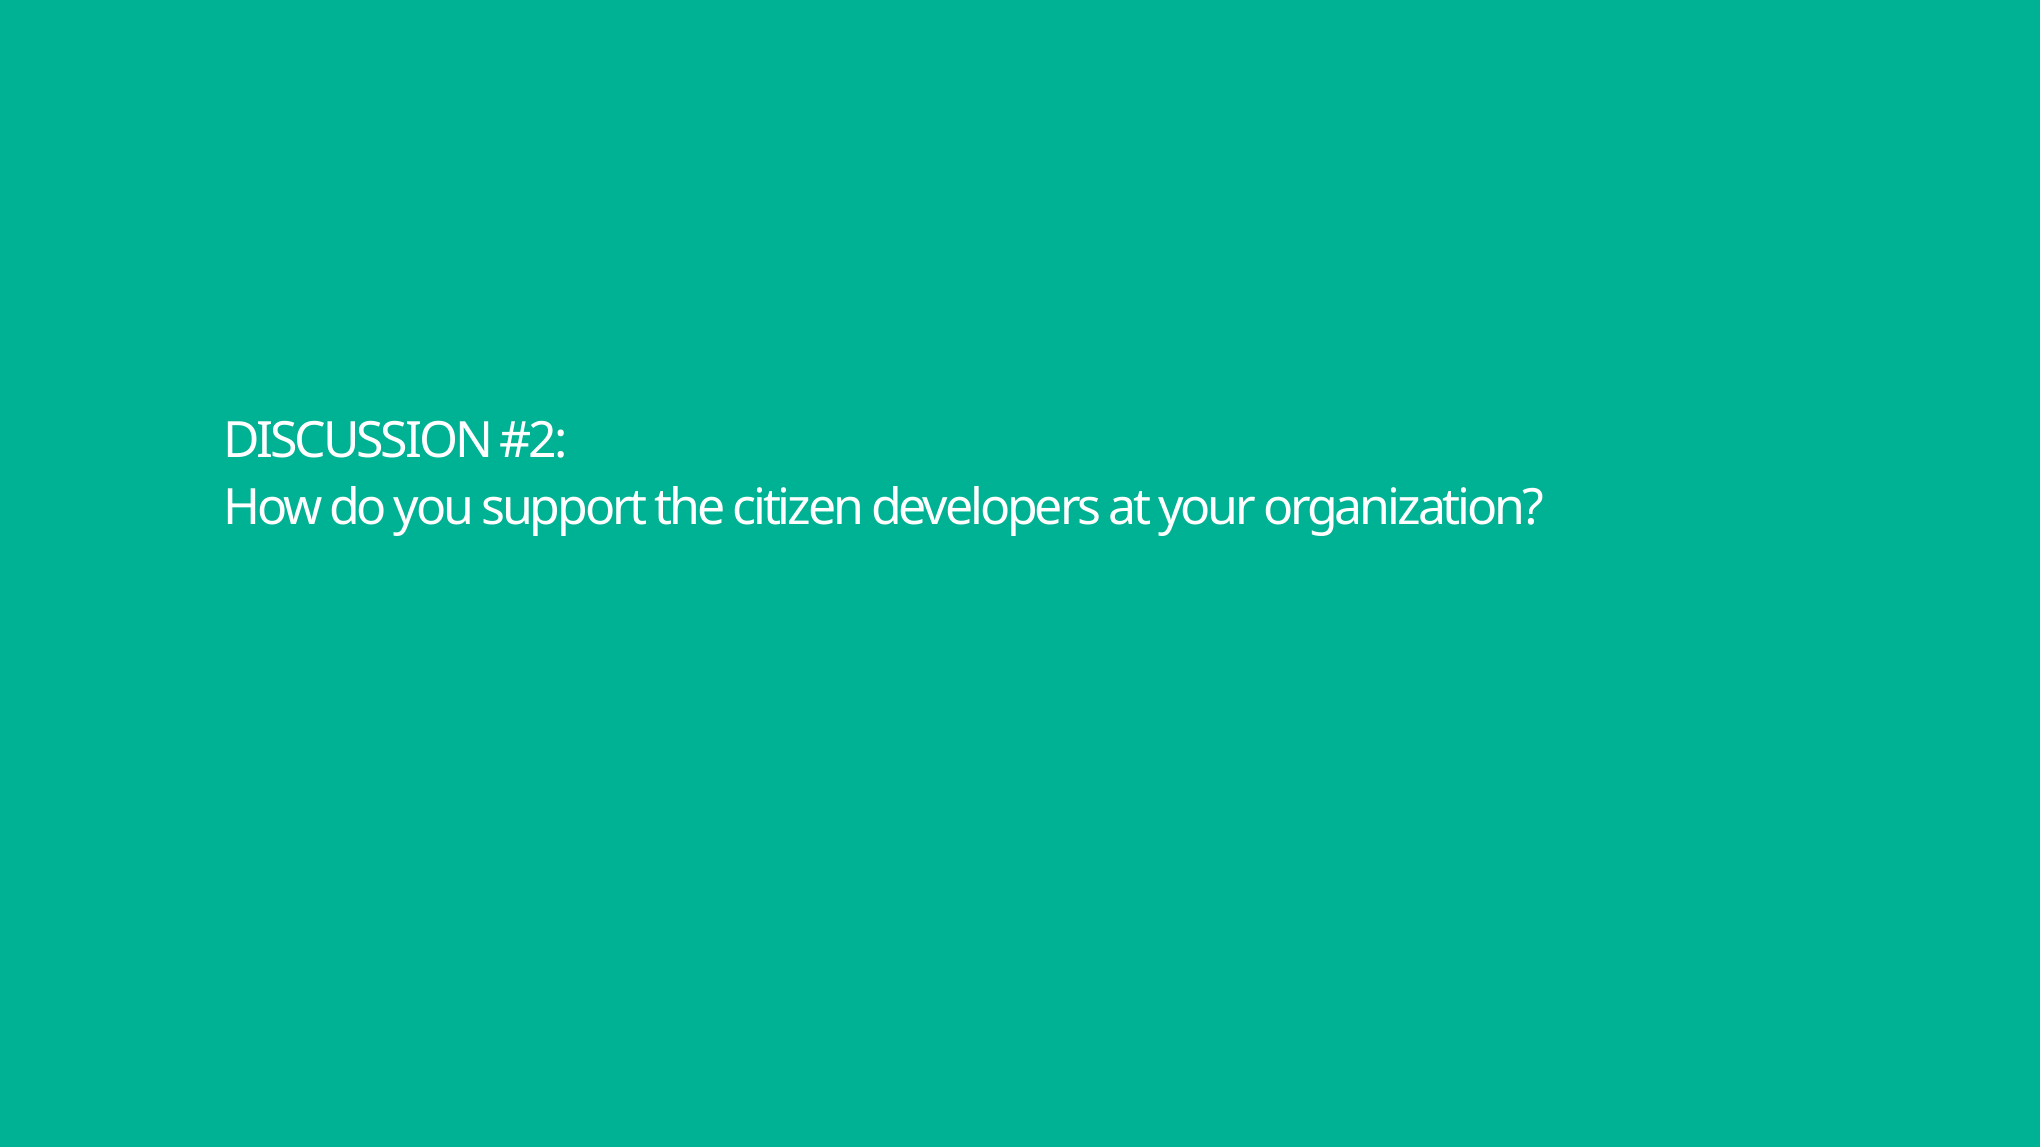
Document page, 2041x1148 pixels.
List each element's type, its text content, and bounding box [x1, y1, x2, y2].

title DISCUSSION #2: How do you support the citizen developers at your organization? [223, 400, 2041, 603]
text_box [223, 462, 1876, 564]
